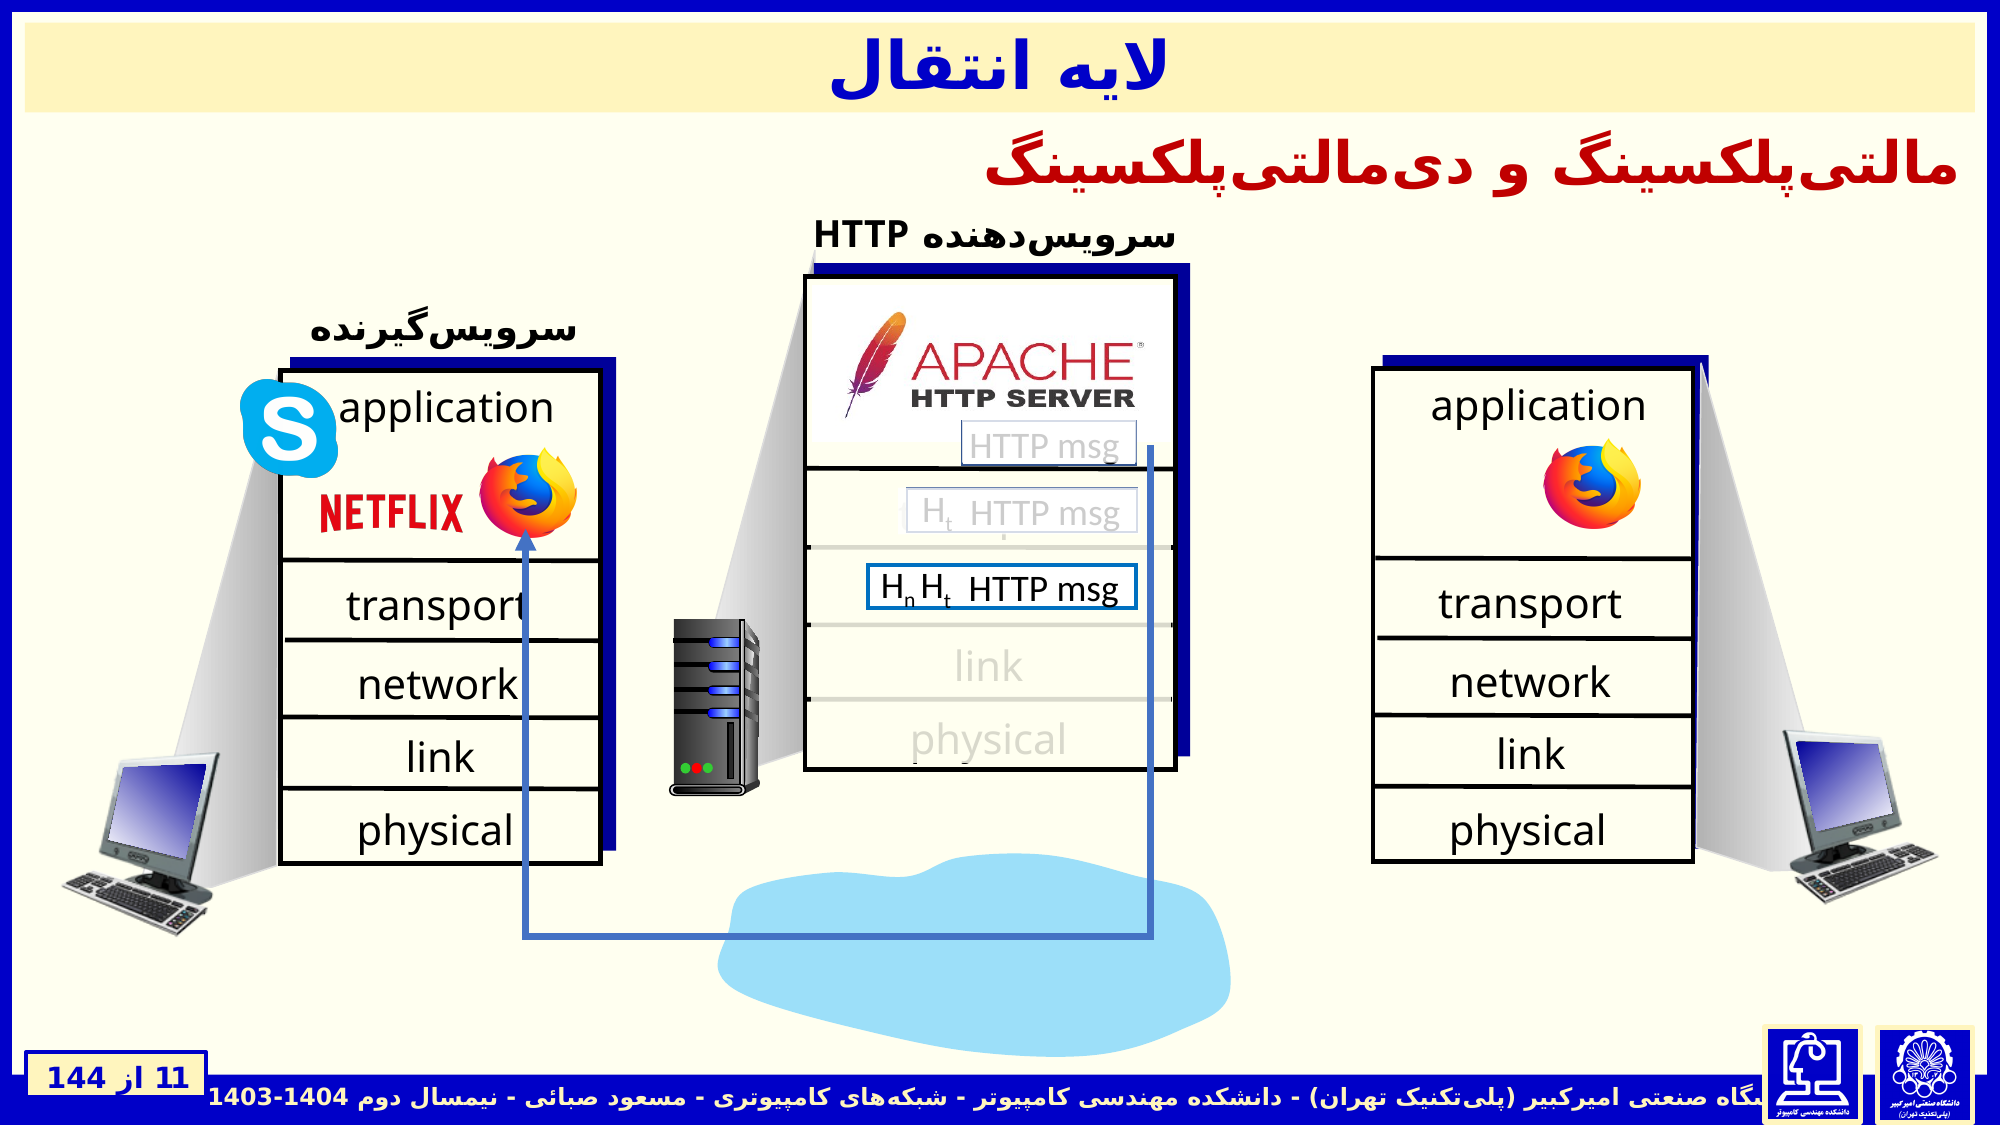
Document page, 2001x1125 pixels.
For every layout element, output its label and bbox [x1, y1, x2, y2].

text_box [906, 477, 1138, 542]
text_box [23, 202, 1977, 951]
text_box [0, 0, 2000, 1125]
text_box [864, 553, 1136, 618]
